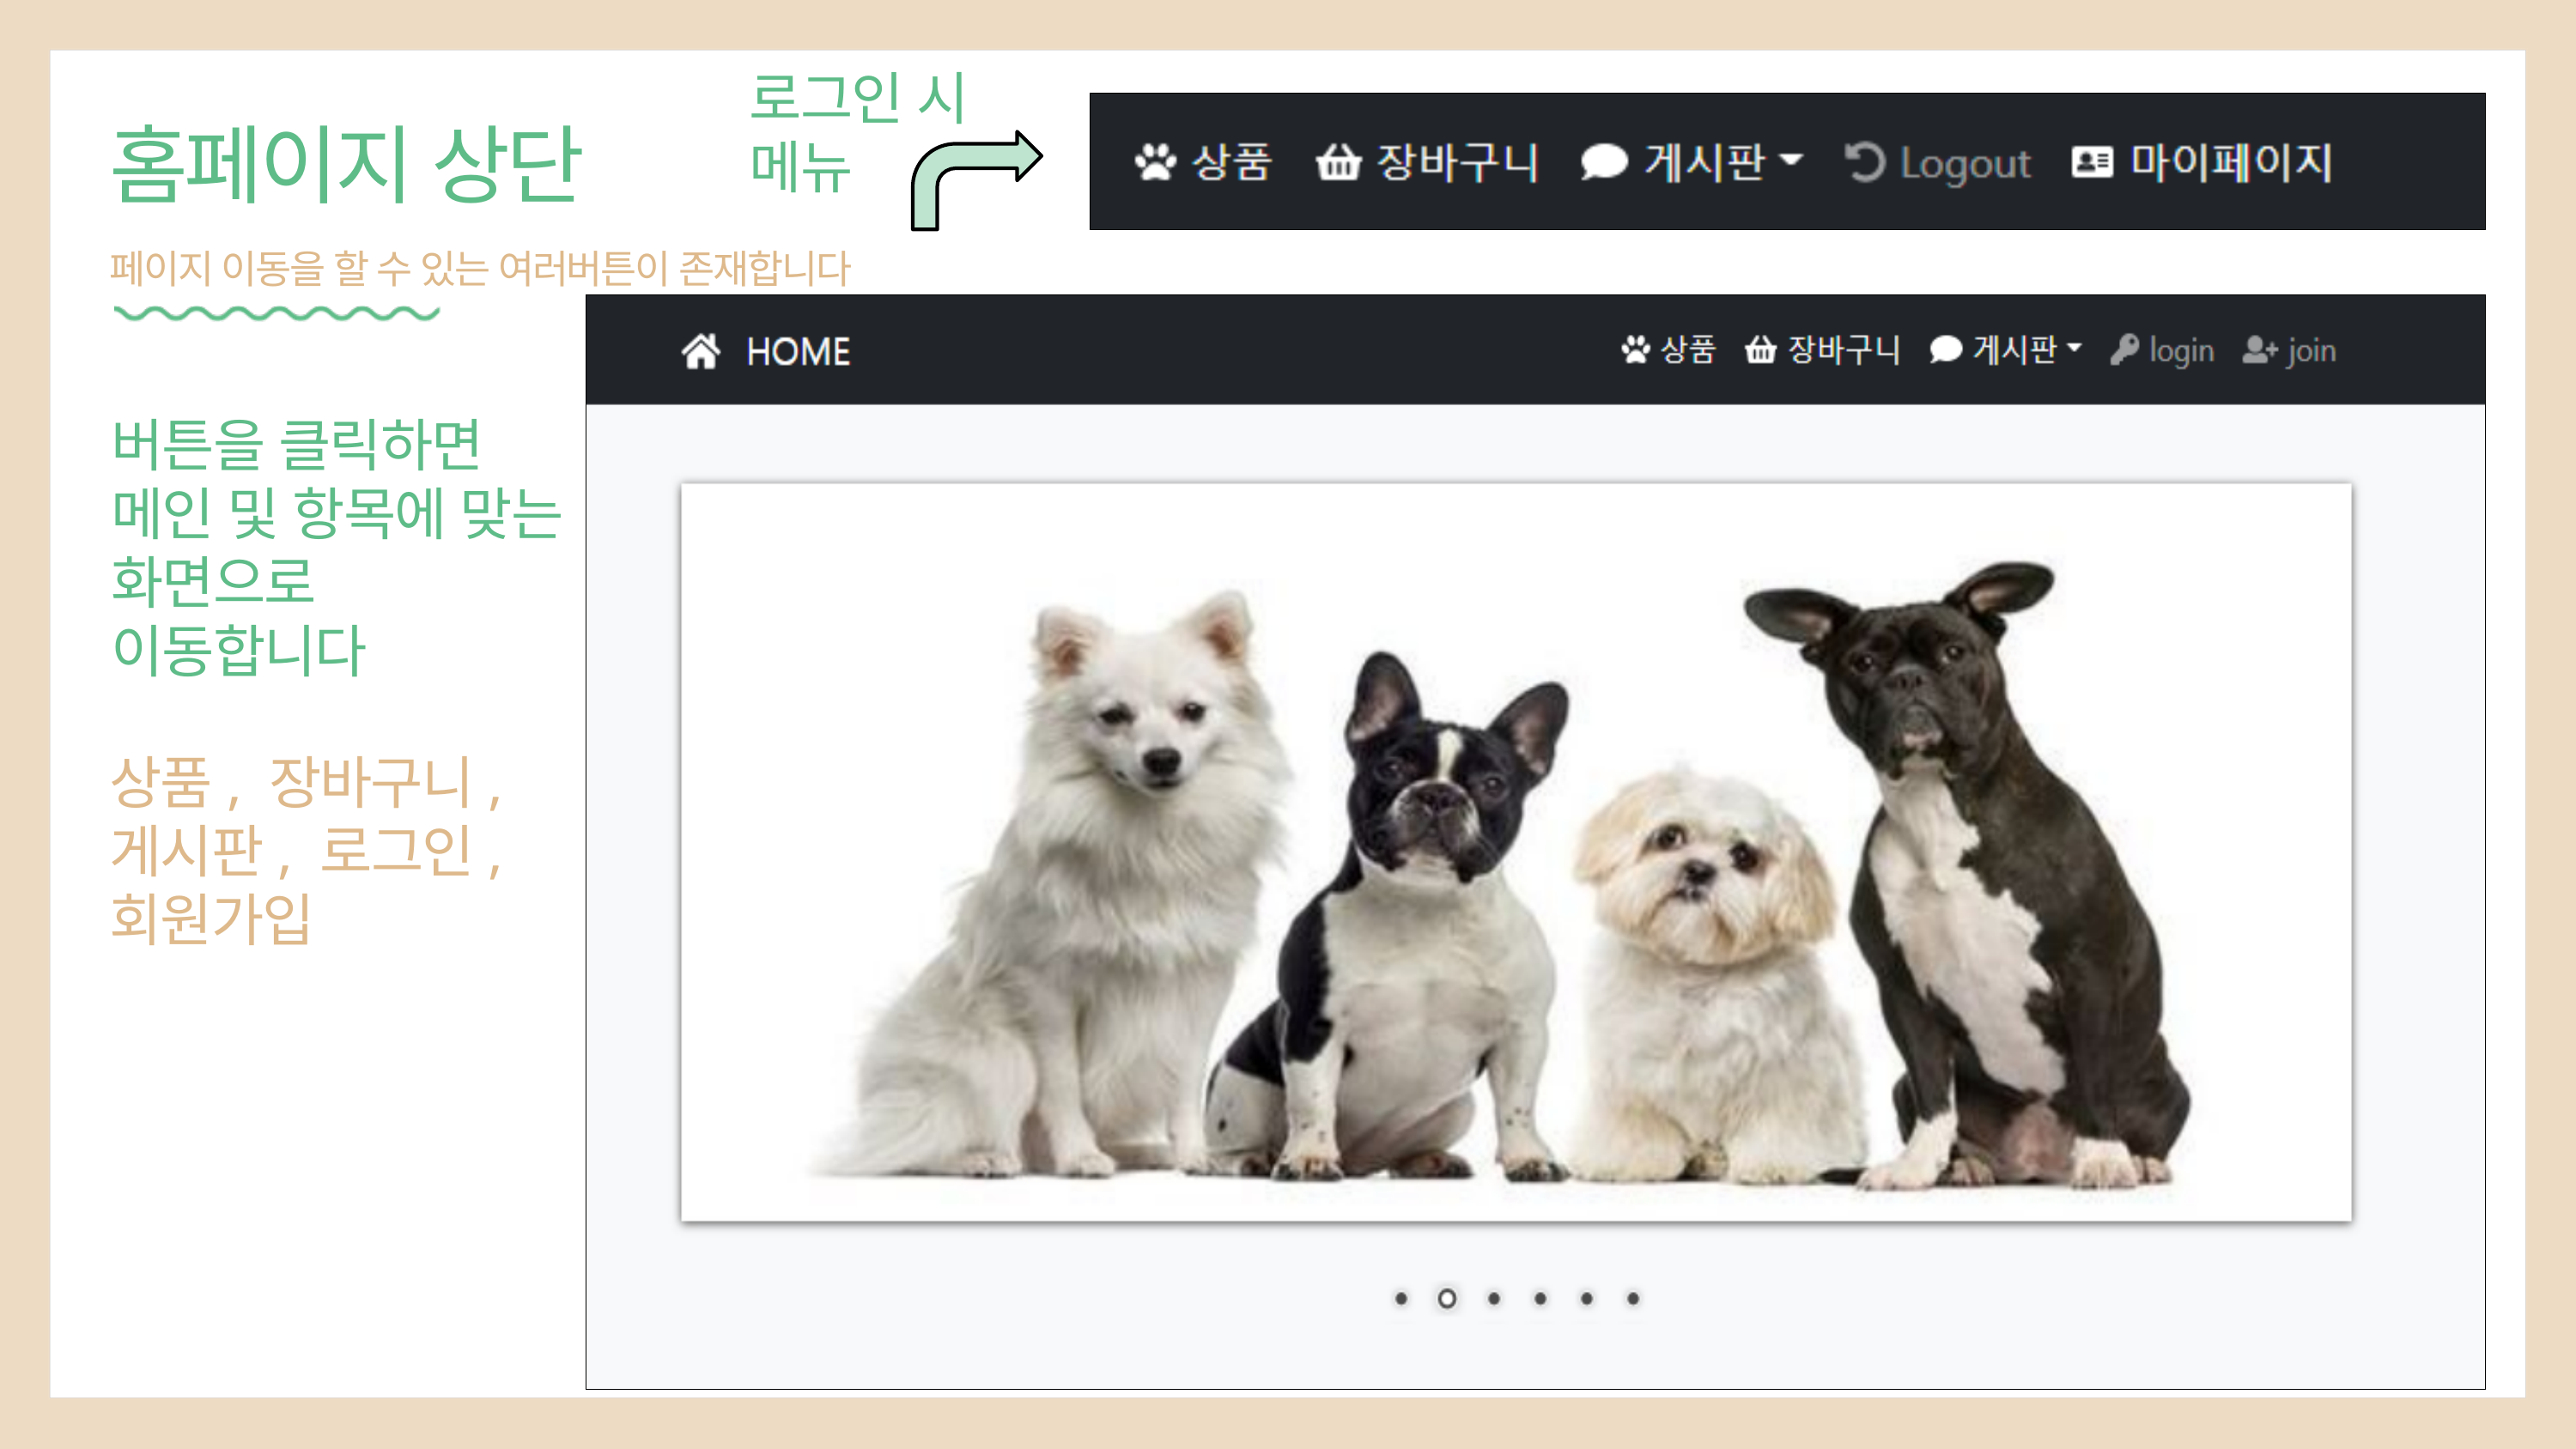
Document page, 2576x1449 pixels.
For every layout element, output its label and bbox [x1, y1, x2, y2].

picture [585, 294, 2486, 1390]
text_box [0, 0, 2576, 1449]
picture [1090, 93, 2486, 230]
text_box [114, 305, 440, 323]
